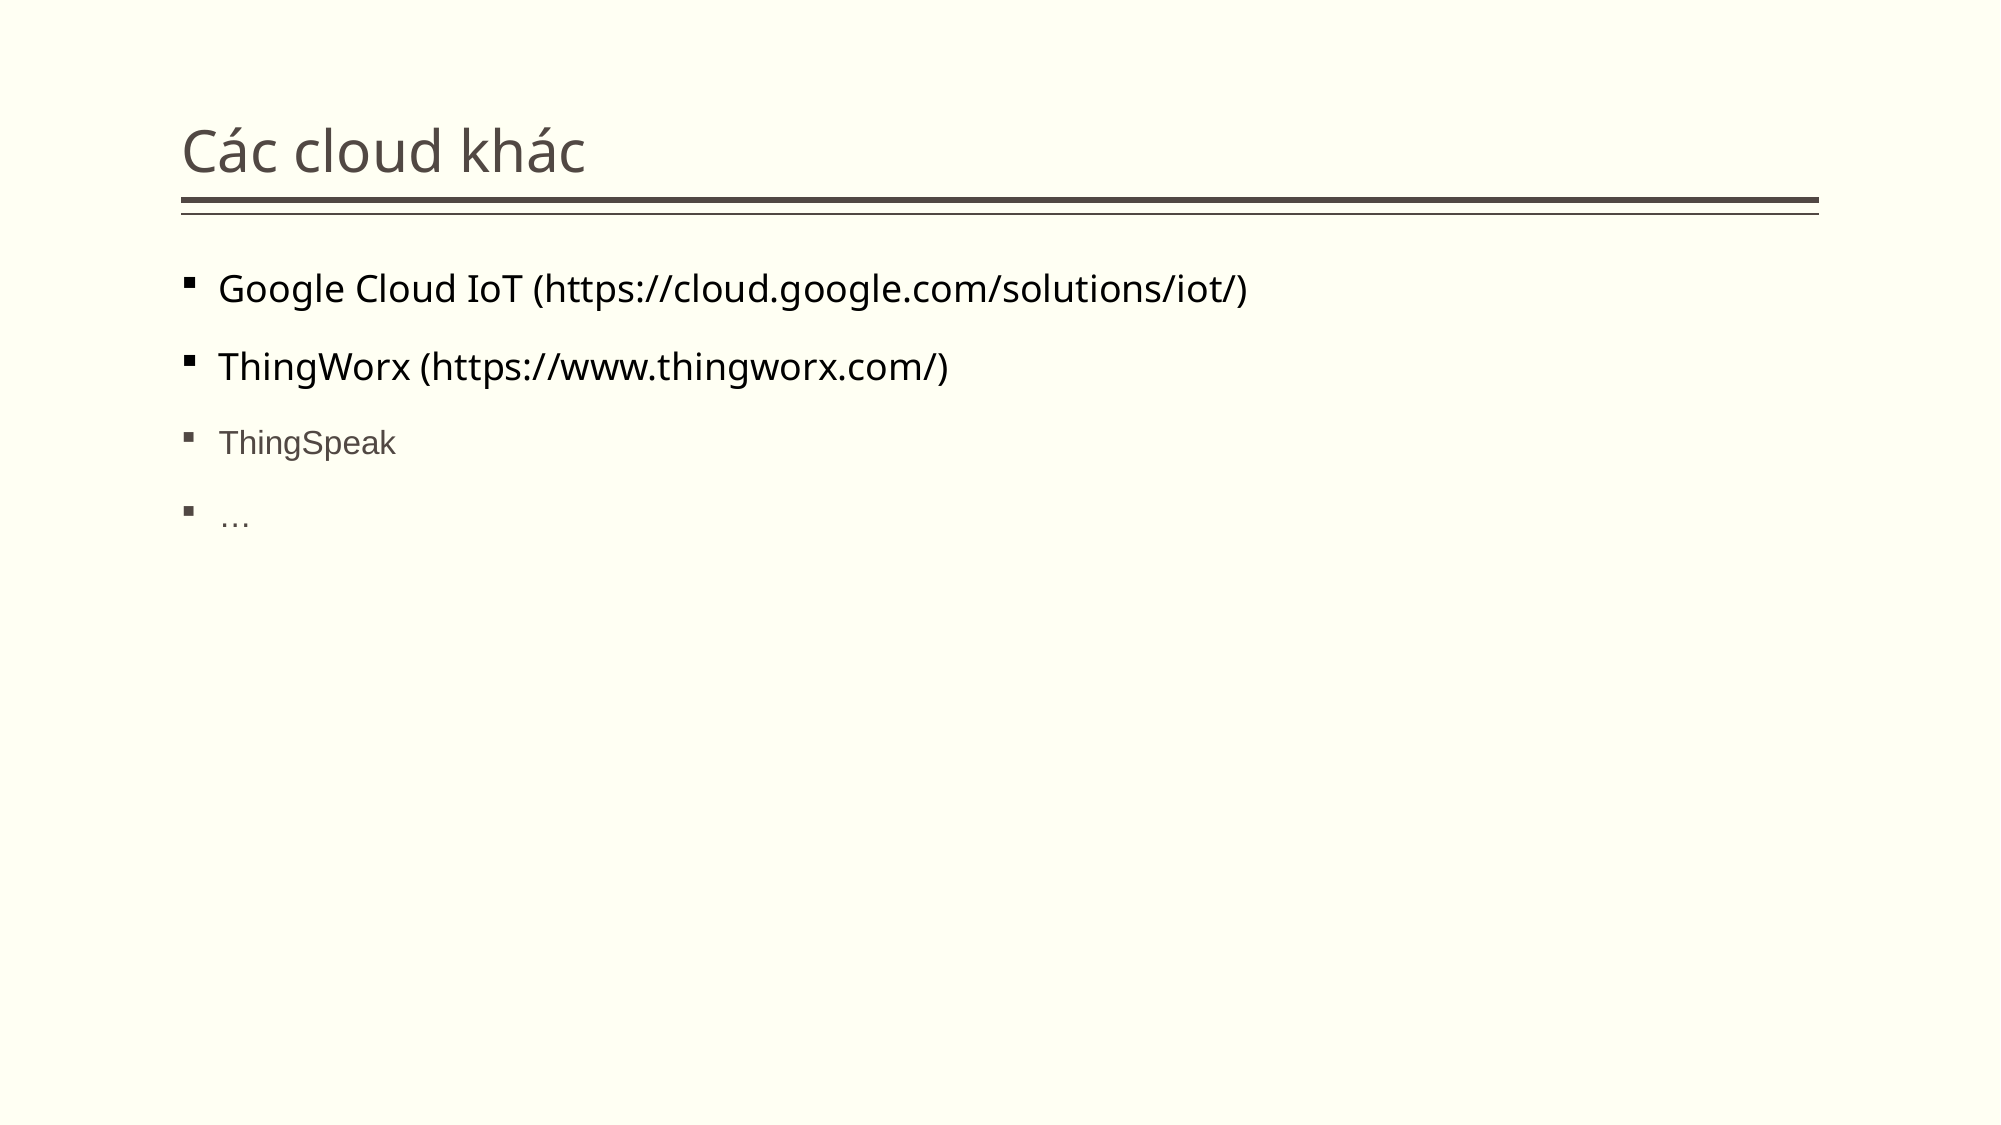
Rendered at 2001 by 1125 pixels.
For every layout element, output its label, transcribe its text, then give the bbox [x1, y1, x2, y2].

title Các cloud khác [181, 12, 1819, 193]
list Google Cloud IoT (https://cloud.google.com/solutions/iot/) ThingWorx (https://www.thingworx.com/) ThingSpeak … [181, 262, 1819, 1013]
